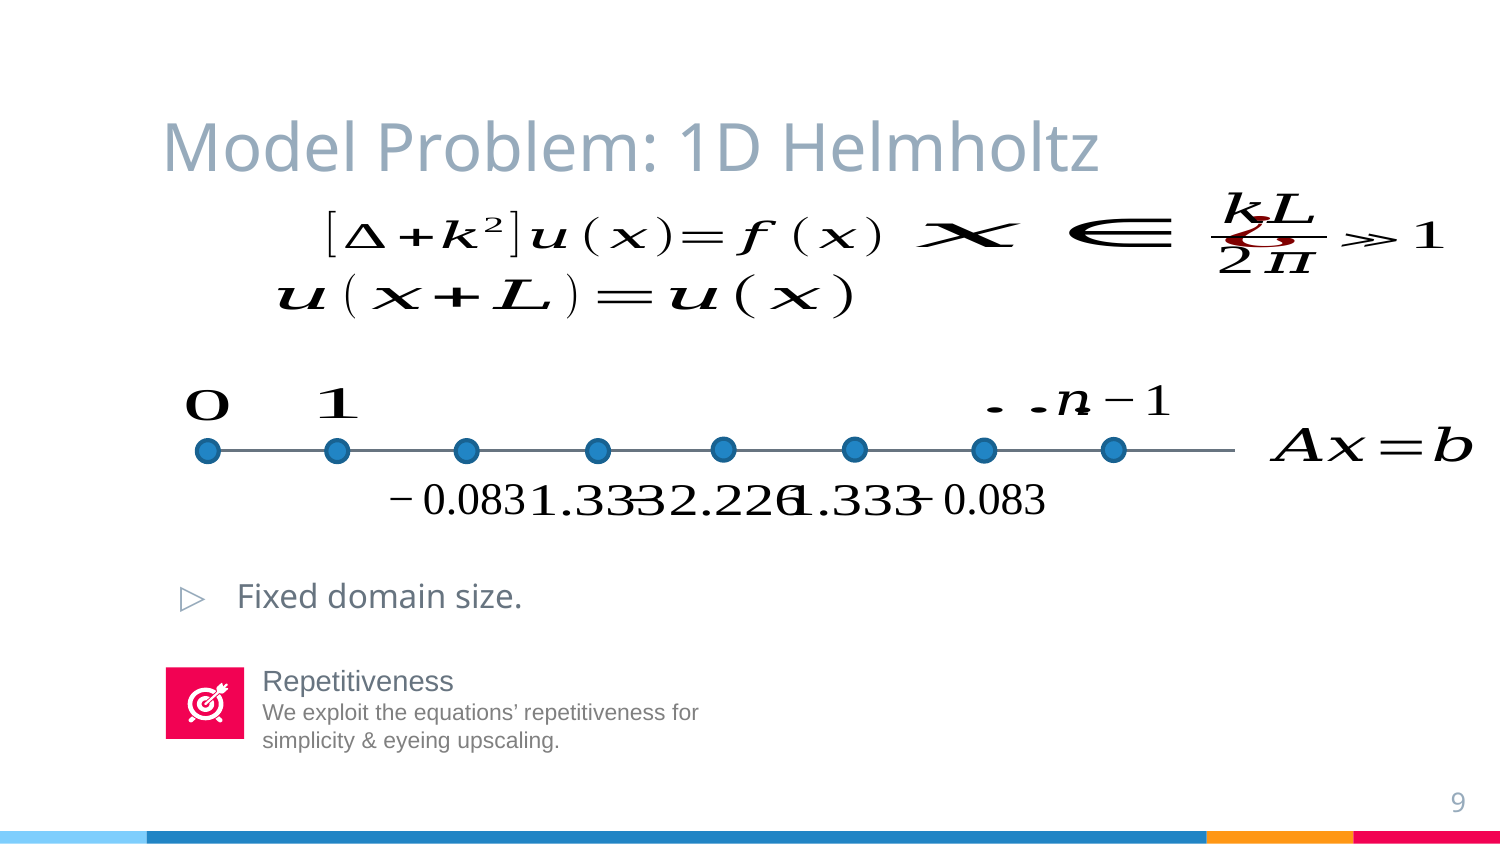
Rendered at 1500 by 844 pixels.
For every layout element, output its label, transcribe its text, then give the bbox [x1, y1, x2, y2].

text_box [844, 458, 865, 463]
text_box [326, 458, 349, 465]
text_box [165, 667, 245, 740]
text_box [973, 458, 996, 464]
text_box [586, 458, 610, 465]
text_box [971, 437, 998, 449]
title Model Problem: 1D Helmholtz [146, 58, 1207, 200]
text_box Repetitiveness We exploit the equations’ repetitiveness for simplicity & eyeing upscaling. [247, 655, 737, 760]
text_box [455, 458, 478, 465]
text_box [585, 438, 611, 449]
text_box [1103, 458, 1124, 464]
text_box [710, 436, 737, 449]
text_box [841, 436, 868, 449]
slide_number 9 [1391, 770, 1482, 822]
text_box [324, 438, 351, 449]
text_box [713, 458, 734, 463]
text_box [453, 438, 480, 449]
text_box [1100, 436, 1127, 449]
text_box [194, 438, 221, 465]
